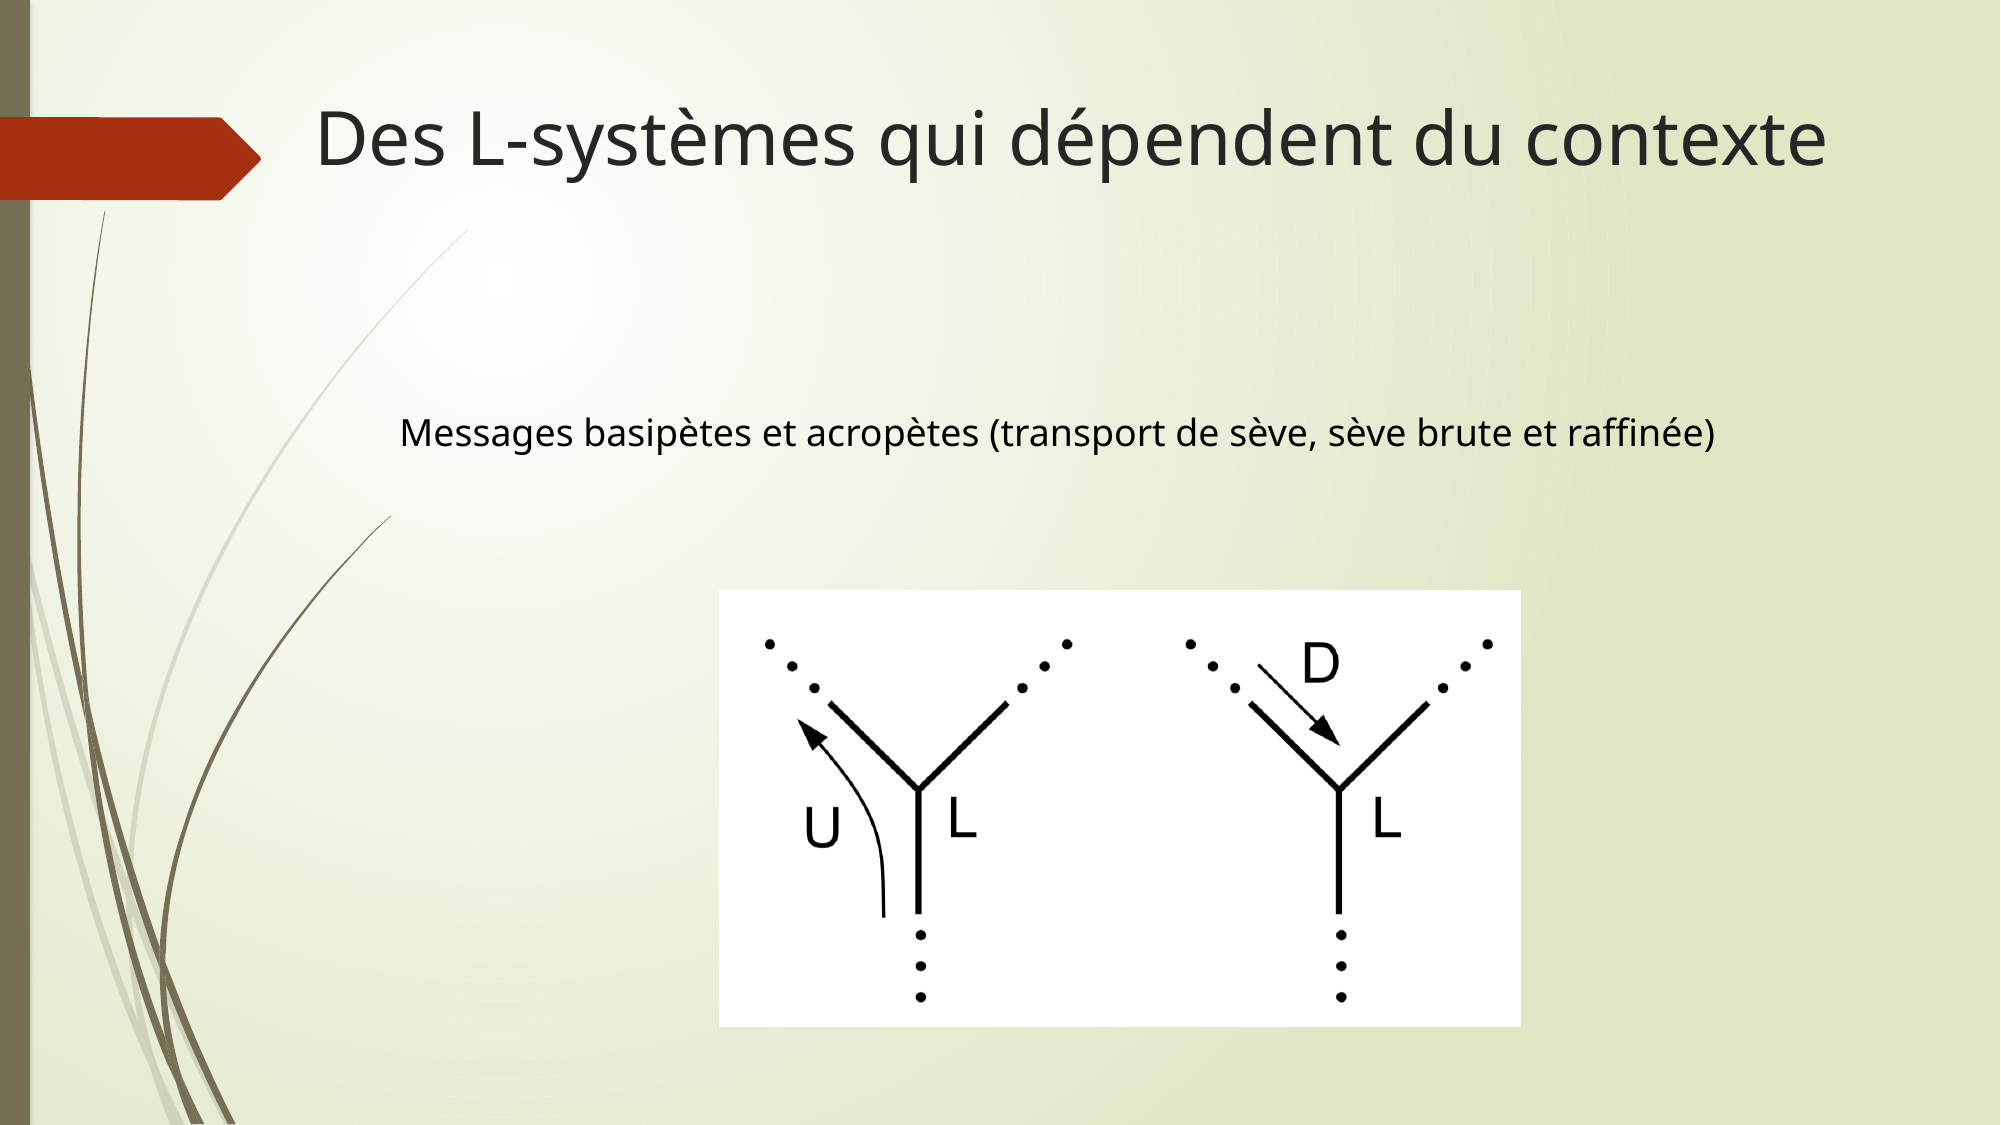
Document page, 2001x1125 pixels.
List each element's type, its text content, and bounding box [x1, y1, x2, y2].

picture [719, 589, 1521, 1027]
text_box Messages basipètes et acropètes (transport de sève, sève brute et raffinée) [384, 401, 1855, 462]
text_box Des L-systèmes qui dépendent du contexte [299, 82, 1941, 293]
